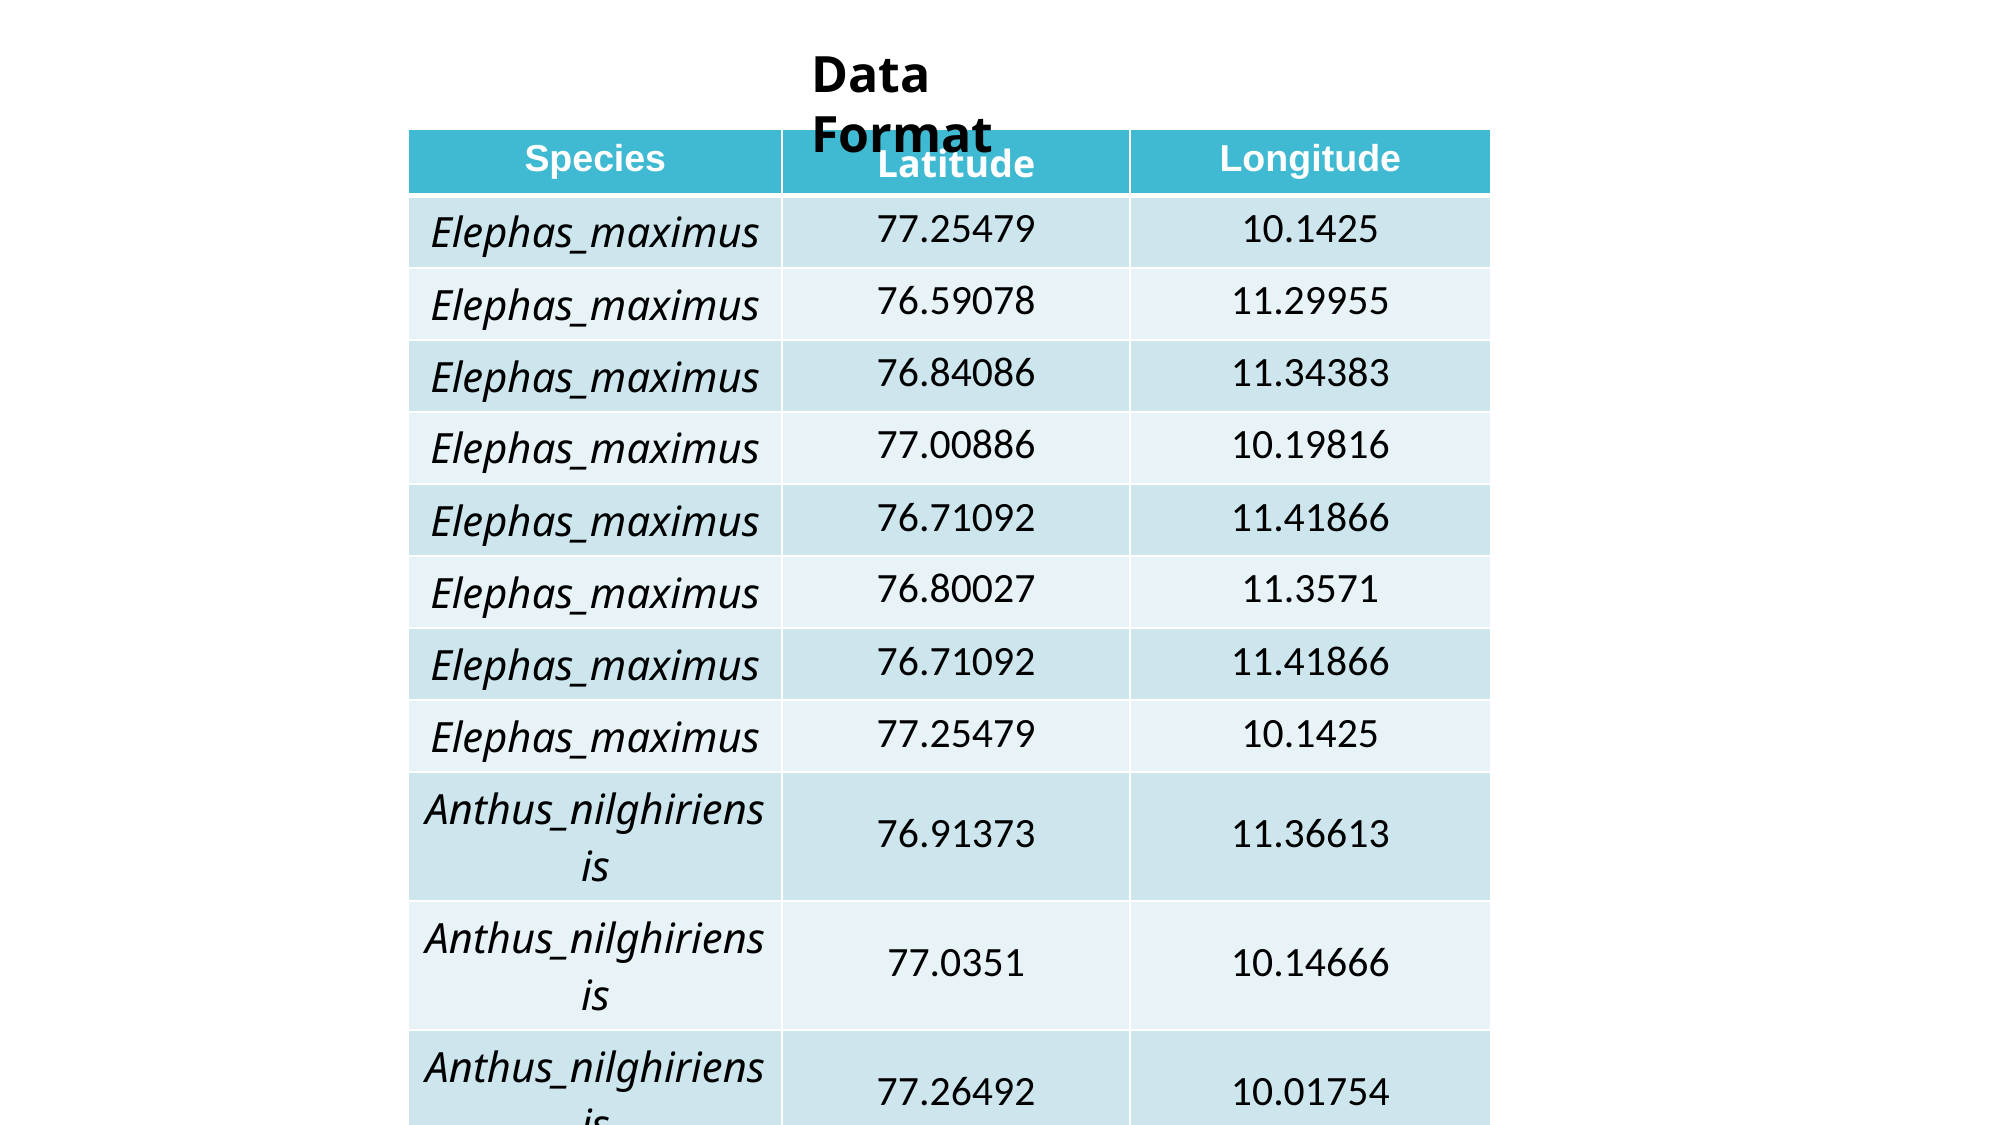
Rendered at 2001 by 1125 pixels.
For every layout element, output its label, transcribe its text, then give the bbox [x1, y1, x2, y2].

table_cell 77.26492 [783, 1031, 1129, 1125]
table_cell Elephas_maximus [409, 198, 781, 267]
table_cell 77.0351 [783, 902, 1129, 1029]
table_cell Anthus_nilghiriensis [409, 902, 781, 1029]
table_cell 11.3571 [1131, 557, 1490, 627]
table_cell 76.84086 [783, 341, 1129, 411]
table_cell 11.29955 [1131, 269, 1490, 339]
table_cell 77.25479 [783, 701, 1129, 771]
table_cell Elephas_maximus [409, 269, 781, 339]
table_cell 10.14666 [1131, 902, 1490, 1029]
table_cell 76.59078 [783, 269, 1129, 339]
table_cell Elephas_maximus [409, 701, 781, 771]
table_cell 76.71092 [783, 485, 1129, 555]
table_cell 11.34383 [1131, 341, 1490, 411]
table_cell Elephas_maximus [409, 485, 781, 555]
table_cell 11.36613 [1131, 773, 1490, 900]
table_cell Anthus_nilghiriensis [409, 773, 781, 900]
table_cell Elephas_maximus [409, 413, 781, 483]
table_cell 76.91373 [783, 773, 1129, 900]
table_cell 10.1425 [1131, 701, 1490, 771]
table_cell 77.00886 [783, 413, 1129, 483]
table_cell 77.25479 [783, 198, 1129, 267]
table_cell Anthus_nilghiriensis [409, 1031, 781, 1125]
table_cell 10.19816 [1131, 413, 1490, 483]
table_cell 10.1425 [1131, 198, 1490, 267]
table_header Longitude [1131, 130, 1490, 193]
table_header Latitude [783, 130, 1129, 193]
table_cell Elephas_maximus [409, 557, 781, 627]
text_box Data Format [796, 35, 1104, 171]
table_cell 10.01754 [1131, 1031, 1490, 1125]
table_cell 76.80027 [783, 557, 1129, 627]
table_header Species [409, 130, 781, 193]
table_cell 11.41866 [1131, 485, 1490, 555]
table_cell Elephas_maximus [409, 629, 781, 699]
table_cell Elephas_maximus [409, 341, 781, 411]
table_cell 76.71092 [783, 629, 1129, 699]
table_cell 11.41866 [1131, 629, 1490, 699]
